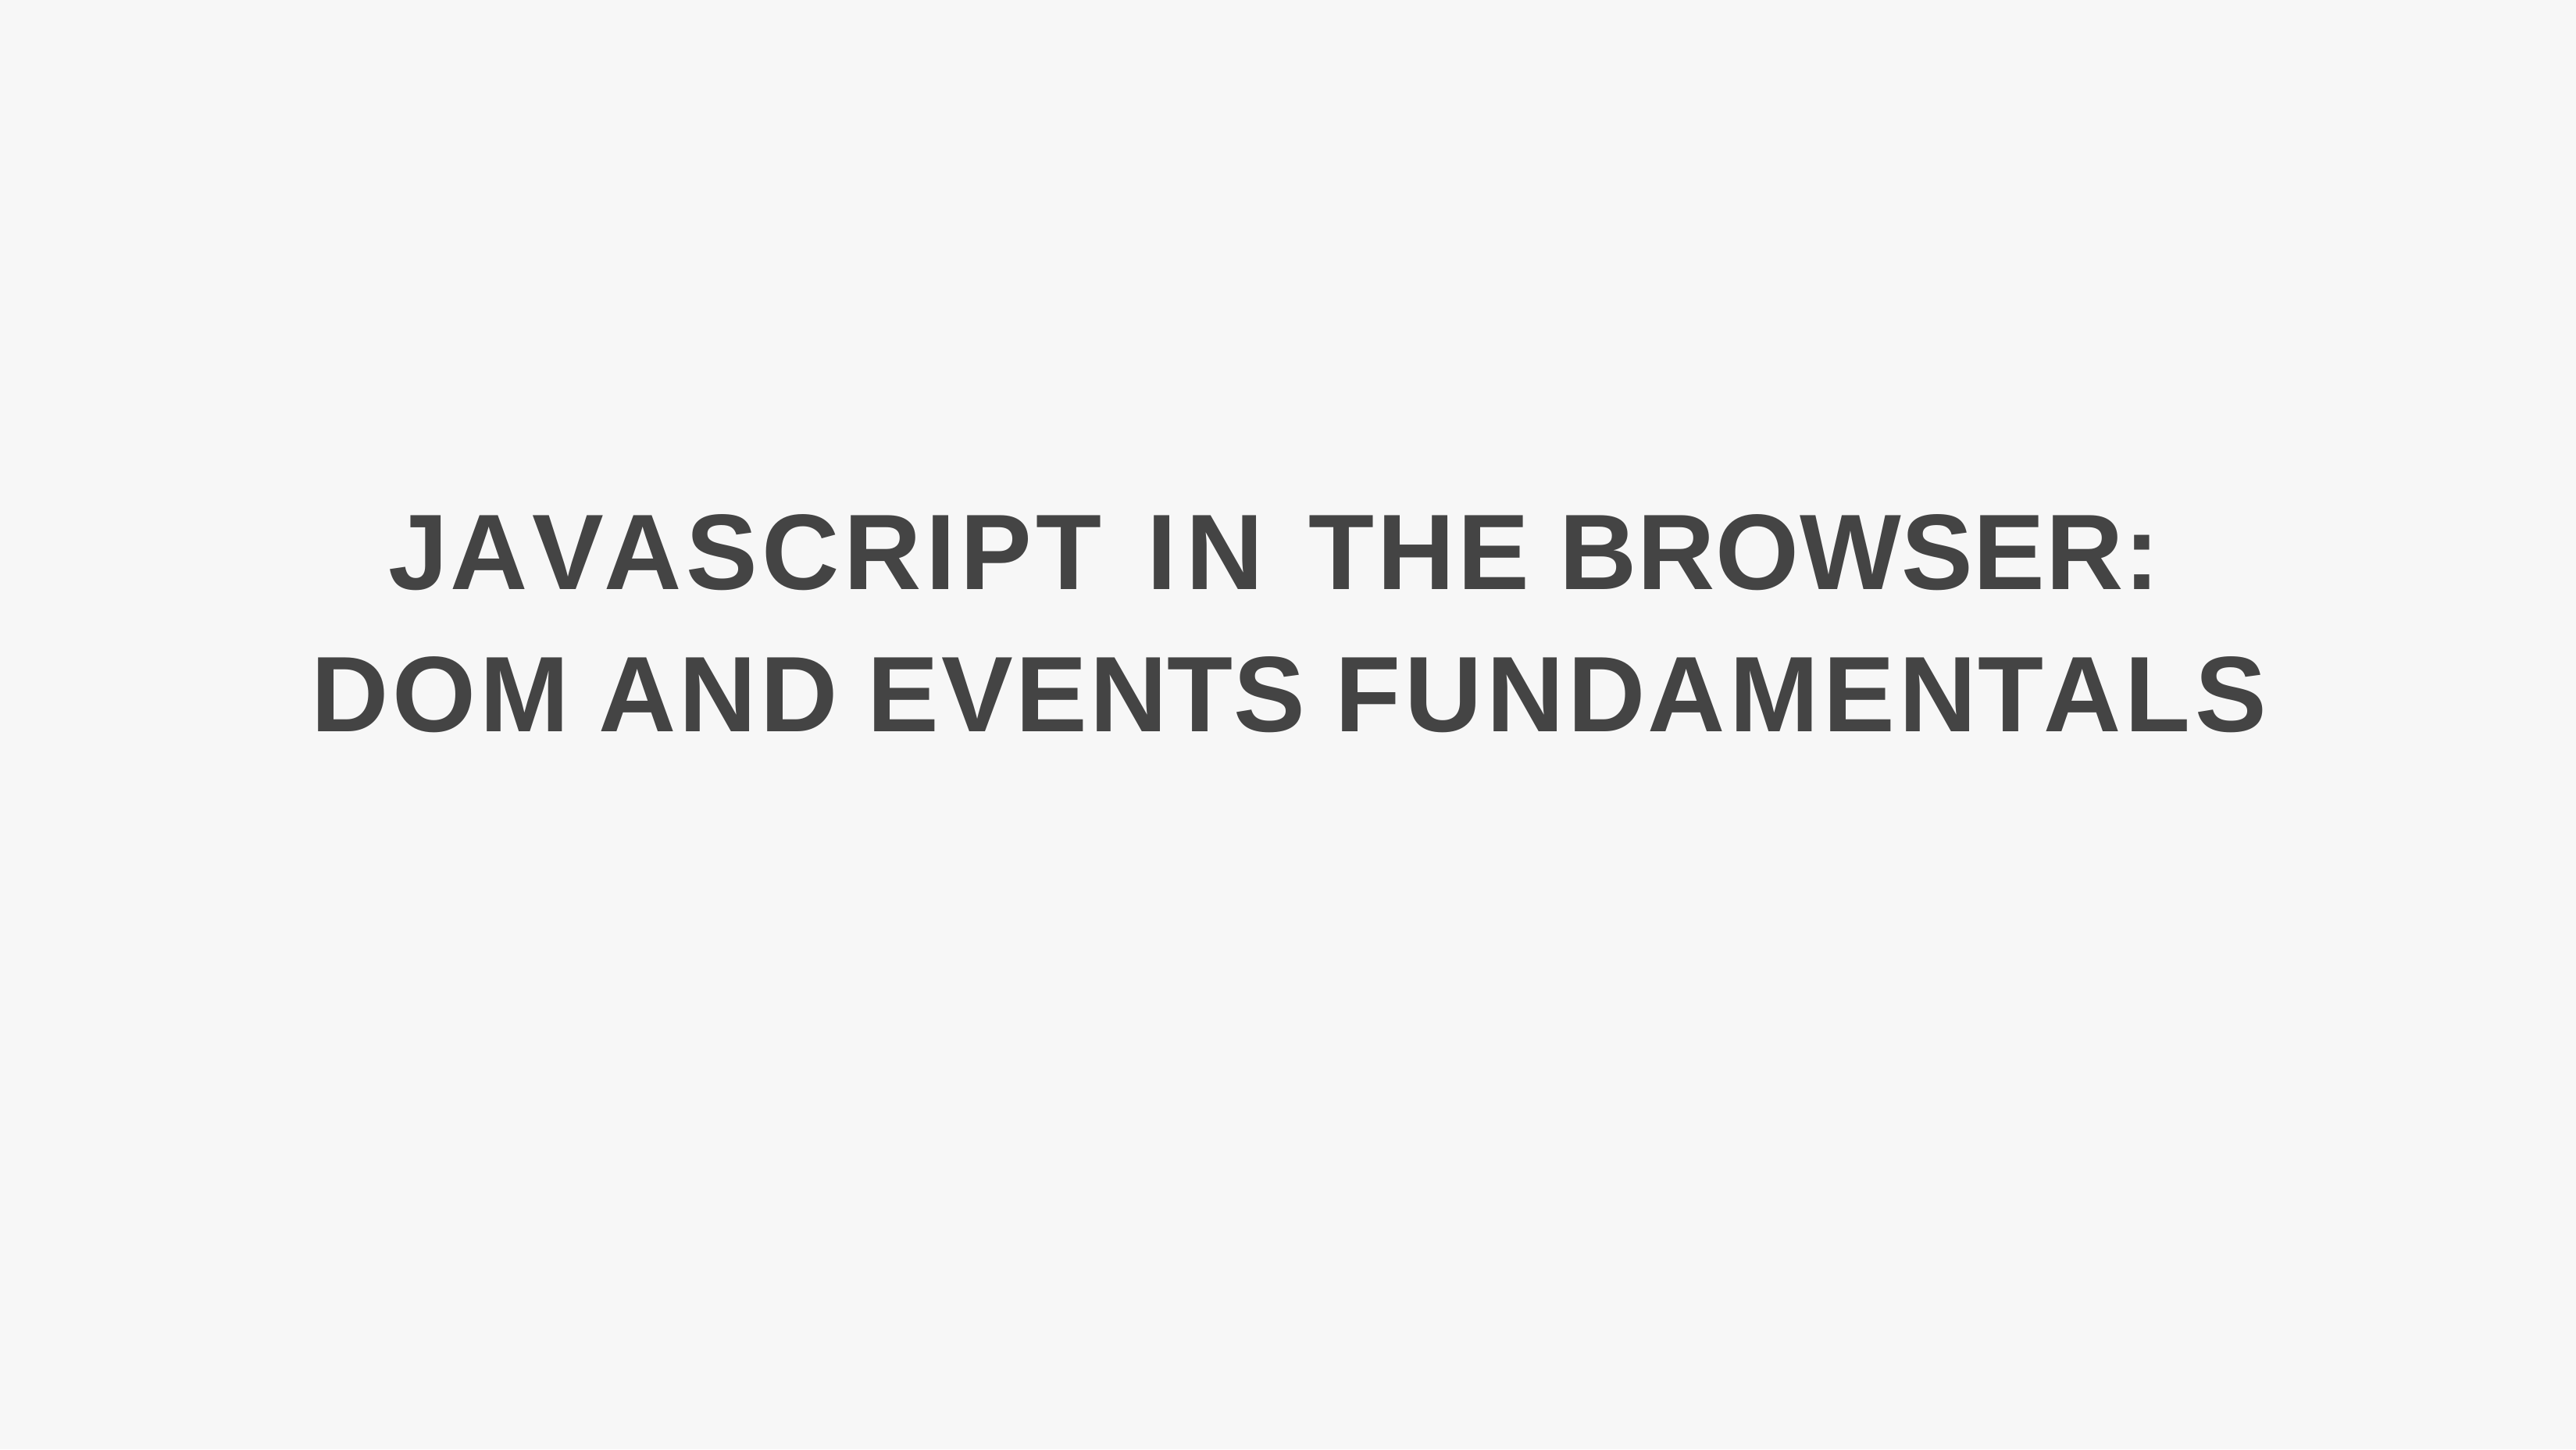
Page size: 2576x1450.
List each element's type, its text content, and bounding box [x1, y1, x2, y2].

text_box JAVASCRIPT IN THE BROWSER: DOM AND EVENTS FUNDAMENTALS [162, 469, 2414, 754]
